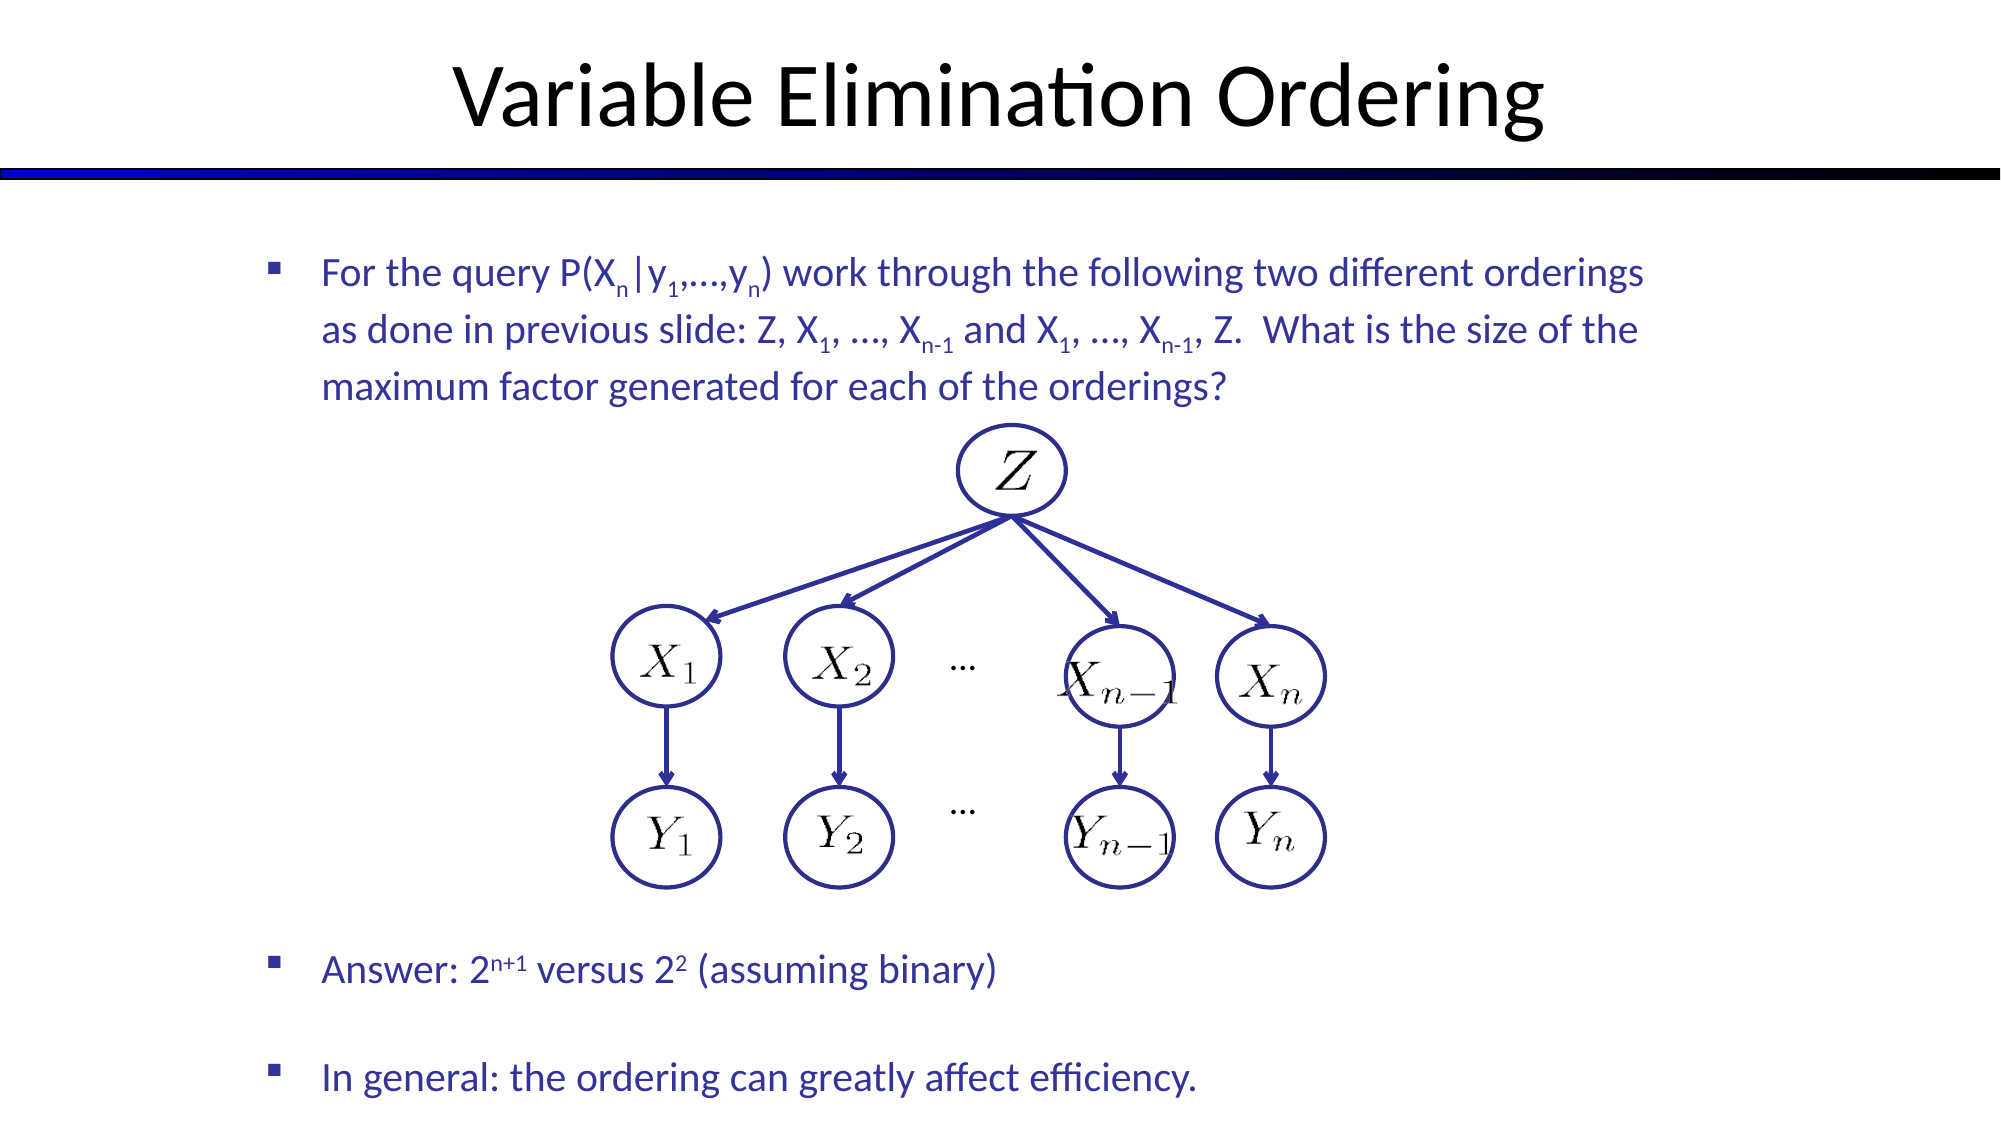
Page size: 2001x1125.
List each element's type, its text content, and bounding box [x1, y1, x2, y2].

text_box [612, 424, 1326, 888]
title Variable Elimination Ordering [0, 0, 2000, 184]
list For the query P(Xn|y1,…,yn) work through the following two different orderings as done in previous slide: Z, X1, …, Xn-1 and X1, …, Xn-1, Z. What is the size of the maximum factor generated for each of the orderings? Answer: 2n+1 versus 22 (assuming binary) In general: the ordering can greatly affect efficiency. [249, 237, 1676, 993]
